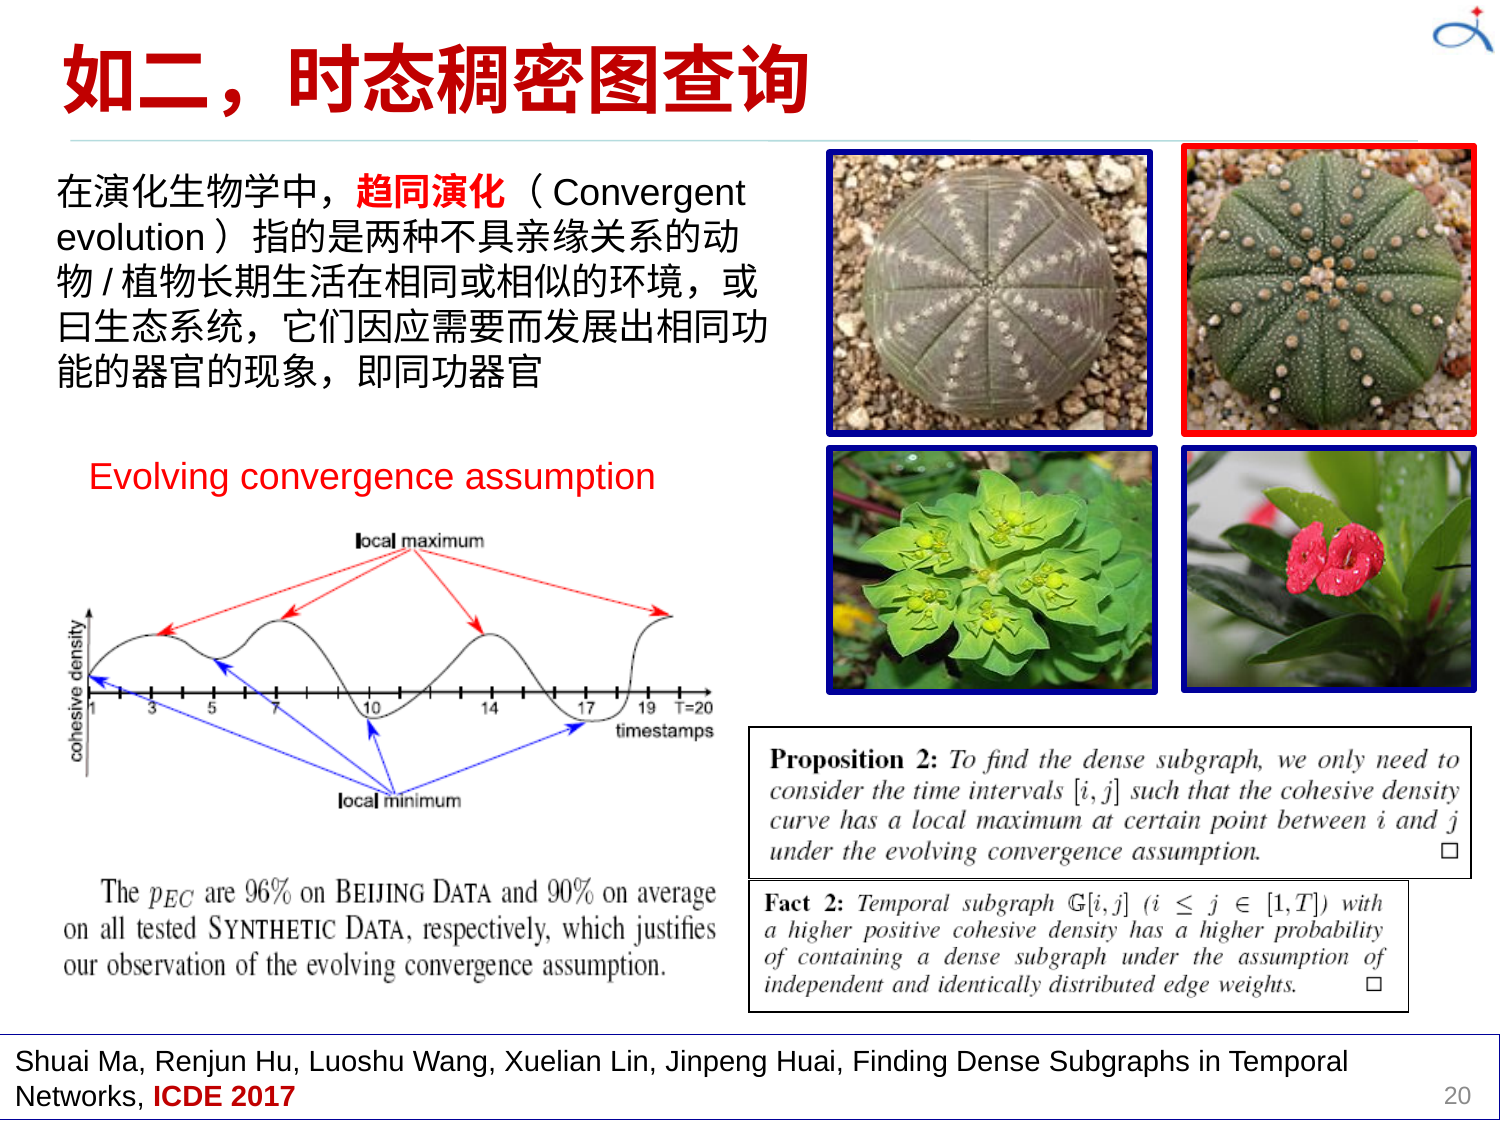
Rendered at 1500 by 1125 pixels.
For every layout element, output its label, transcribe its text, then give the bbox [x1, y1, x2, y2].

slide_number 20 [1136, 1120, 1487, 1125]
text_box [749, 727, 1471, 1012]
picture [0, 444, 794, 826]
text_box Shuai Ma, Renjun Hu, Luoshu Wang, Xuelian Lin, Jinpeng Huai, Finding Dense Subgraphs in Temporal Networks, ICDE 2017 [0, 1034, 1500, 1120]
picture [1186, 148, 1471, 155]
picture [1432, 5, 1495, 55]
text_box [832, 155, 1471, 689]
text_box 在演化生物学中，趋同演化（Convergent evolution）指的是两种不具亲缘关系的动物/植物长期生活在相同或相似的环境，或曰生态系统，它们因应需要而发展出相同功能的器官的现象，即同功器官 [41, 160, 792, 401]
title 如二，时态稠密图查询 [46, 11, 1419, 143]
picture [64, 854, 727, 988]
